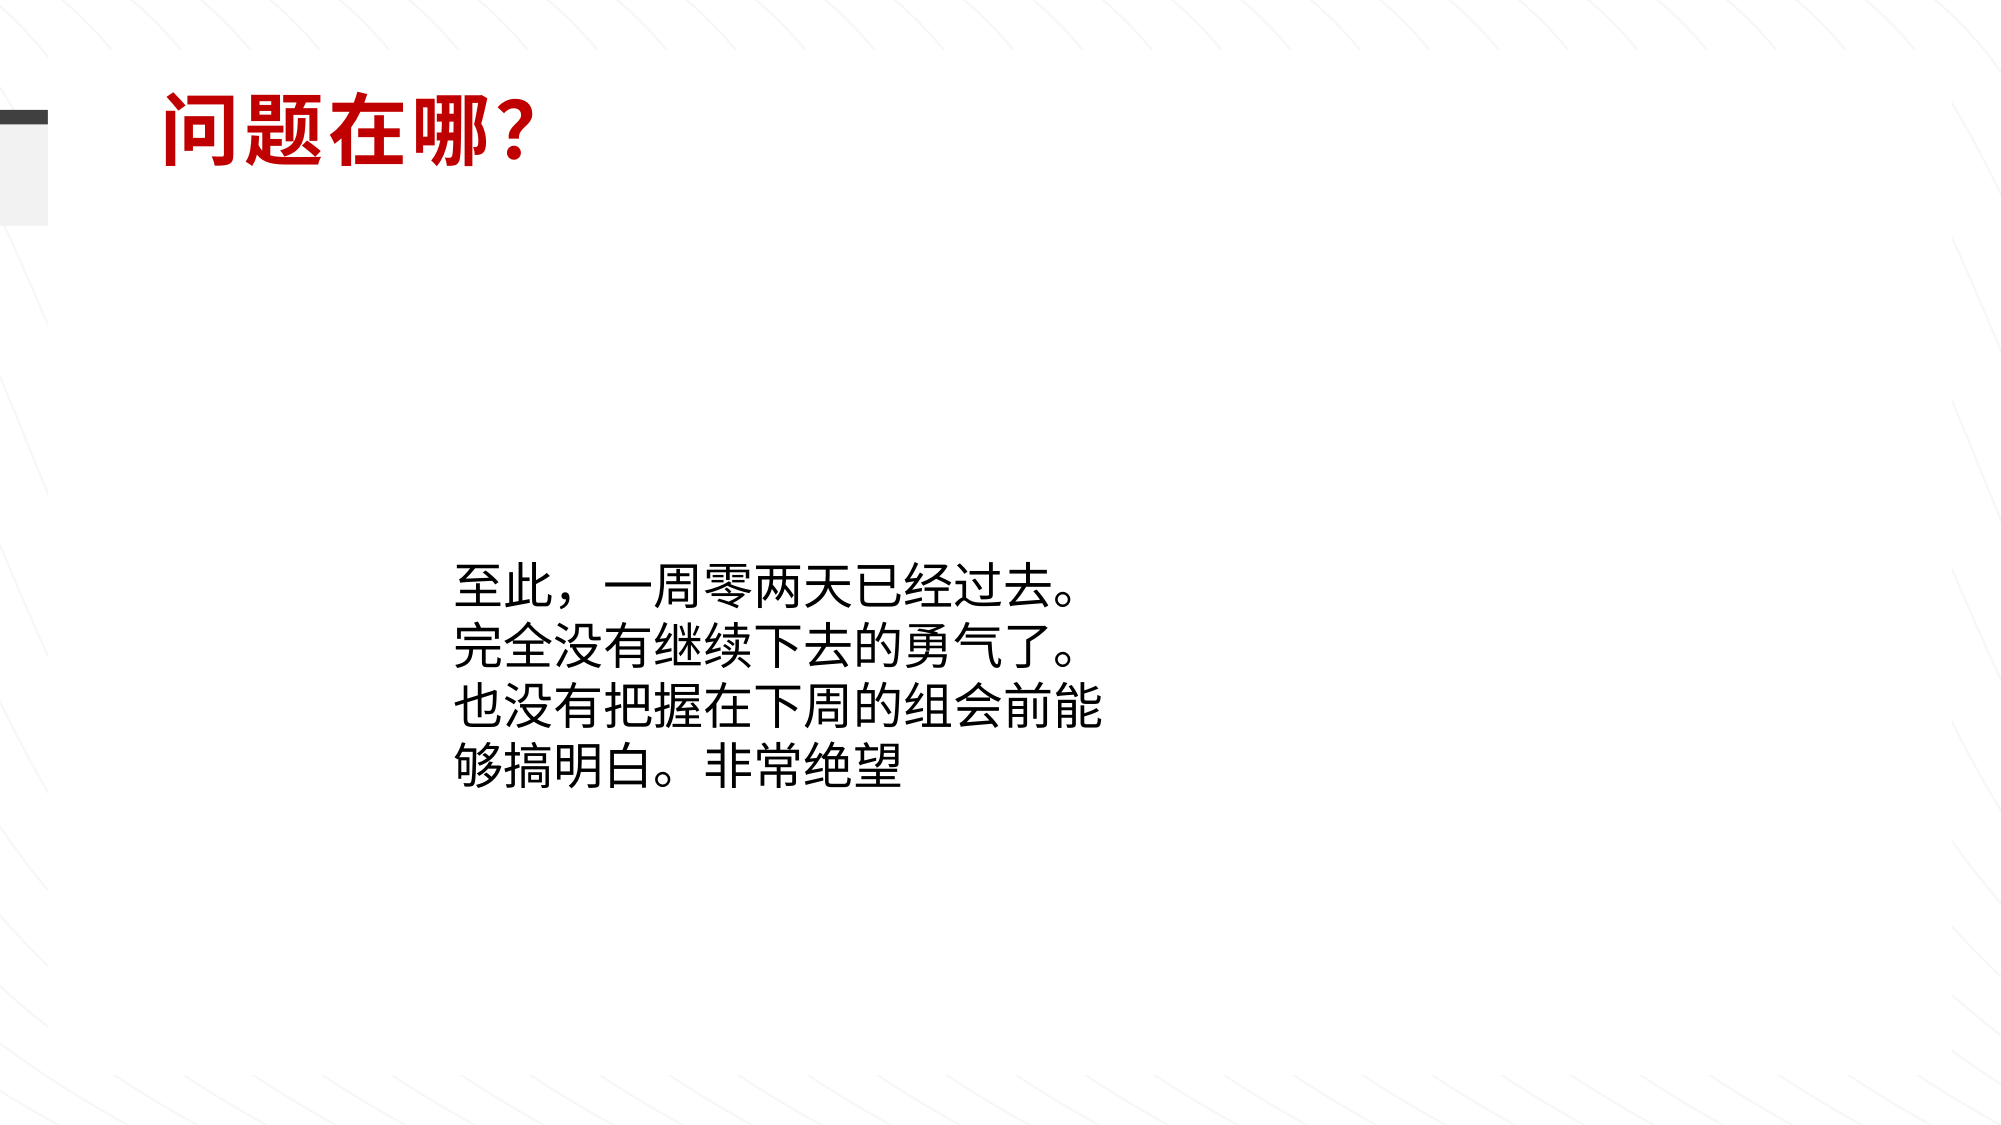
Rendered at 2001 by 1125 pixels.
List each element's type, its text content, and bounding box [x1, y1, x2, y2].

text_box [47, 49, 1953, 1076]
text_box 至此，一周零两天已经过去。完全没有继续下去的勇气了。也没有把握在下周的组会前能够搞明白。非常绝望 [438, 547, 1147, 802]
text_box 问题在哪？ [149, 63, 1280, 180]
